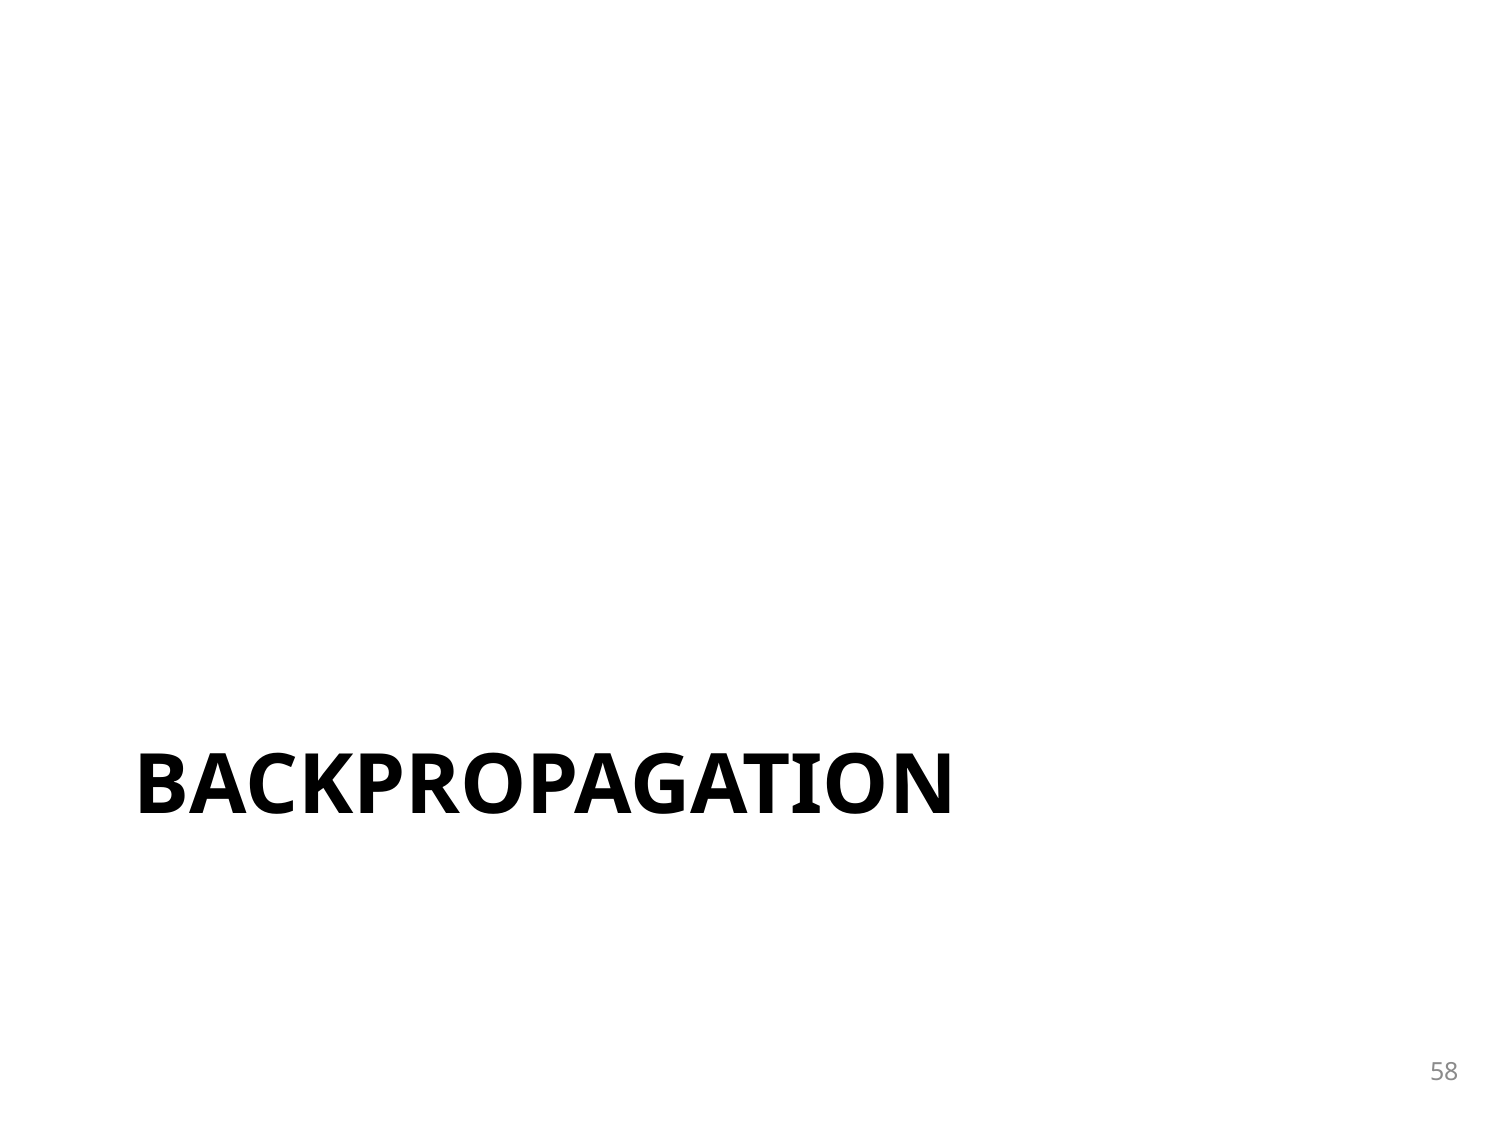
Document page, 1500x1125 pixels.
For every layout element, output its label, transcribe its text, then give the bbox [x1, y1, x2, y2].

slide_number 58 [1330, 1042, 1474, 1103]
title Backpropagation [118, 722, 1394, 947]
